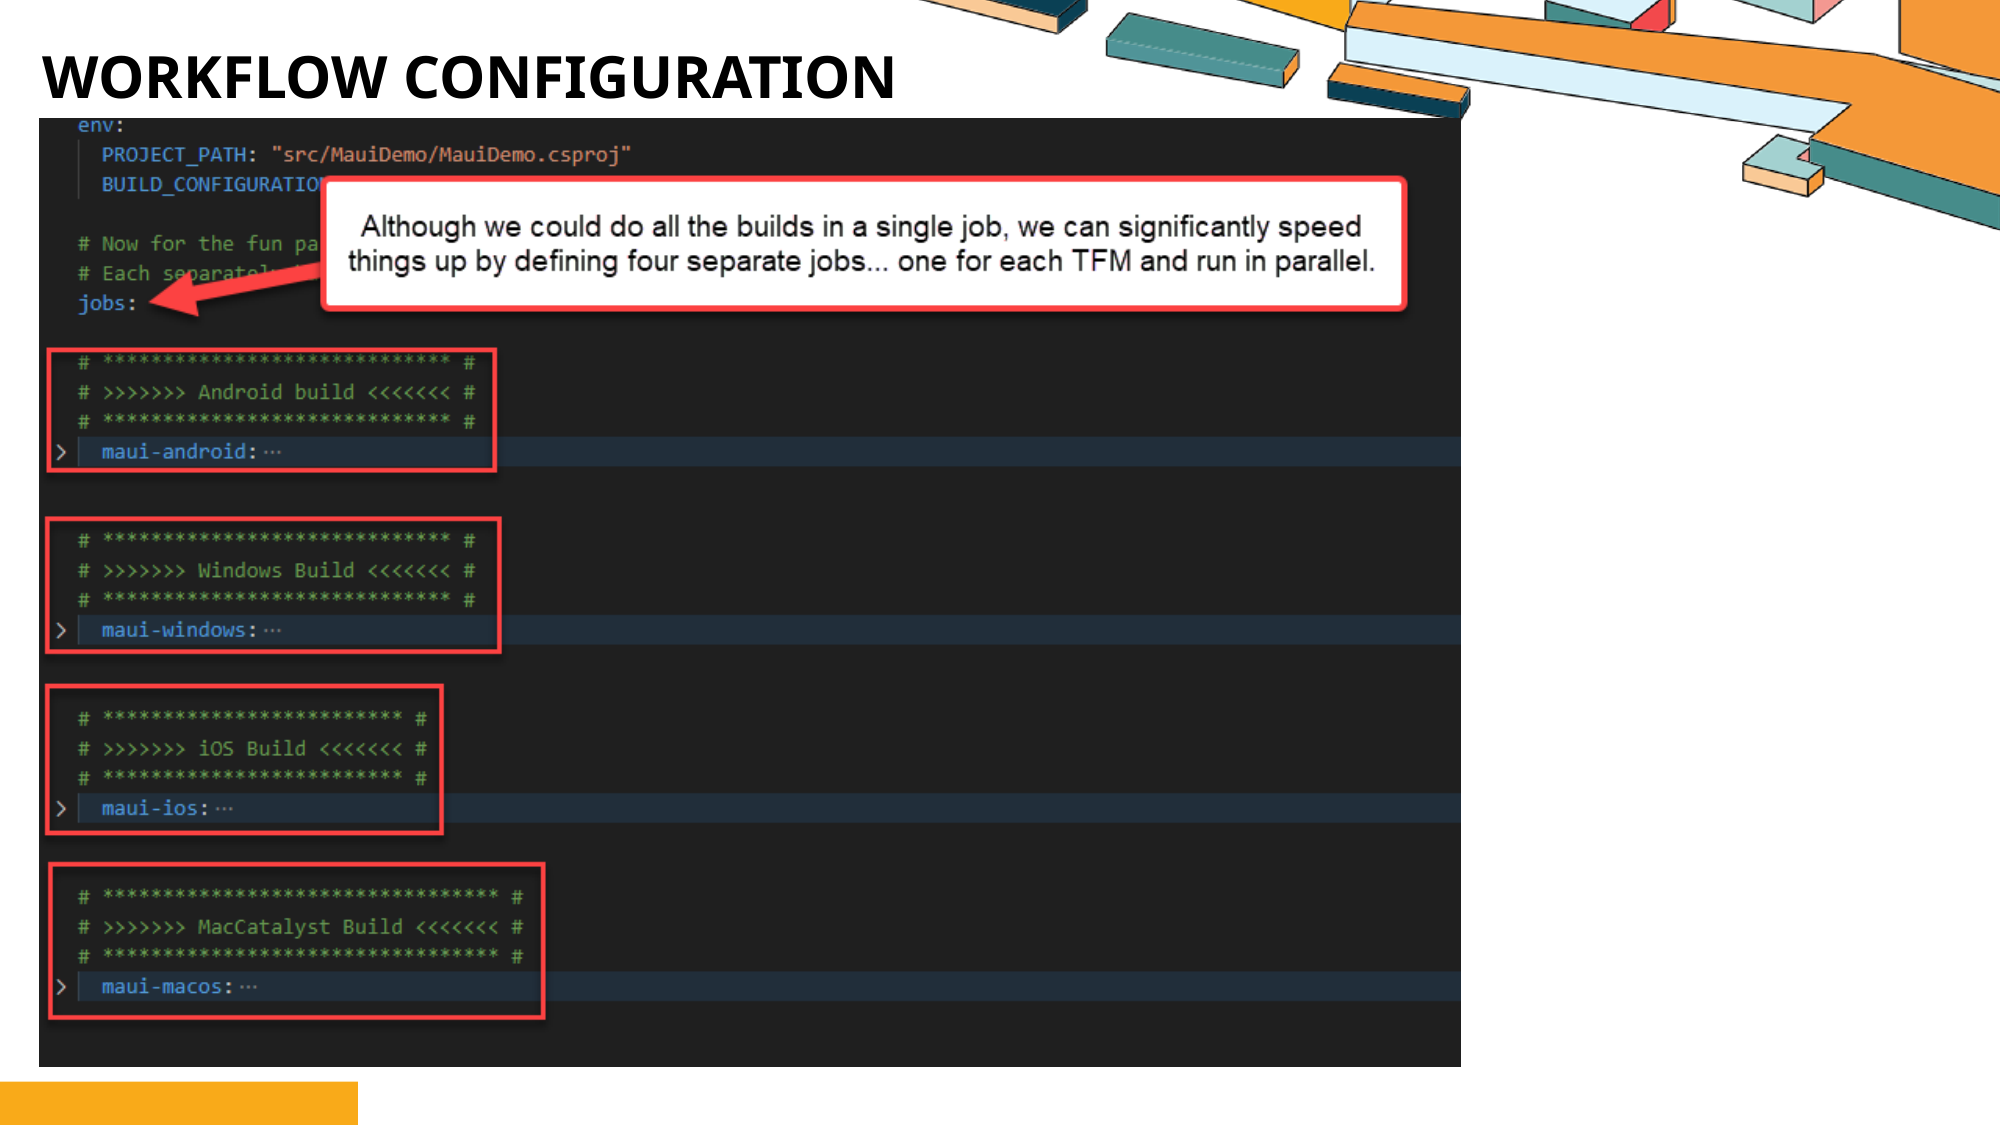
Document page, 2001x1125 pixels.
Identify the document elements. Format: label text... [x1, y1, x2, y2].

picture [39, 0, 2000, 1067]
title Workflow configuration [27, 28, 943, 119]
